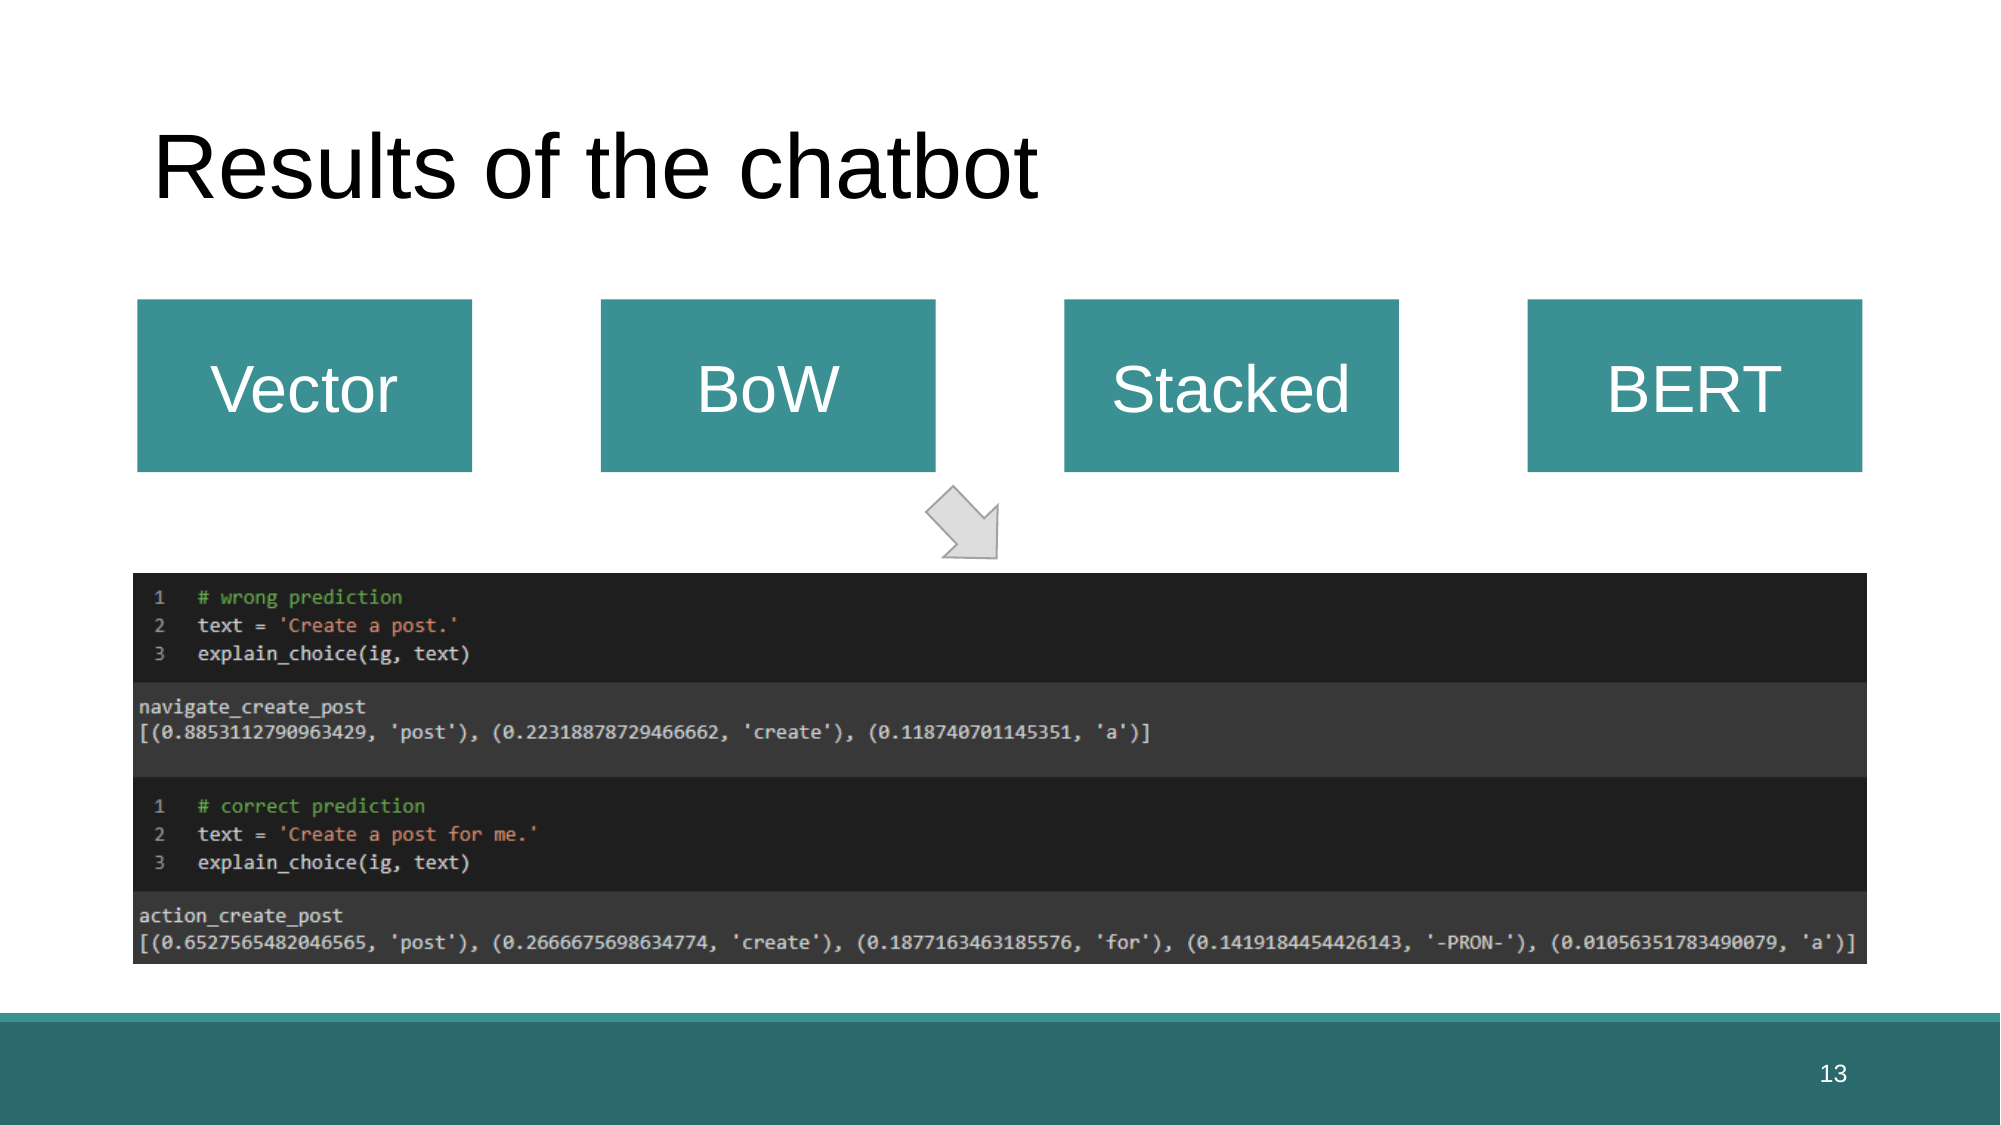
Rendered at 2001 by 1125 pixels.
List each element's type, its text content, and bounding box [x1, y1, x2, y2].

text_box BoW [600, 298, 937, 473]
text_box Stacked [1063, 298, 1400, 473]
title Results of the chatbot [137, 59, 1863, 278]
text_box Vector [136, 298, 473, 473]
text_box BERT [1527, 298, 1863, 473]
picture [133, 573, 1867, 964]
text_box [924, 484, 999, 560]
slide_number 13 [1412, 1042, 1863, 1103]
